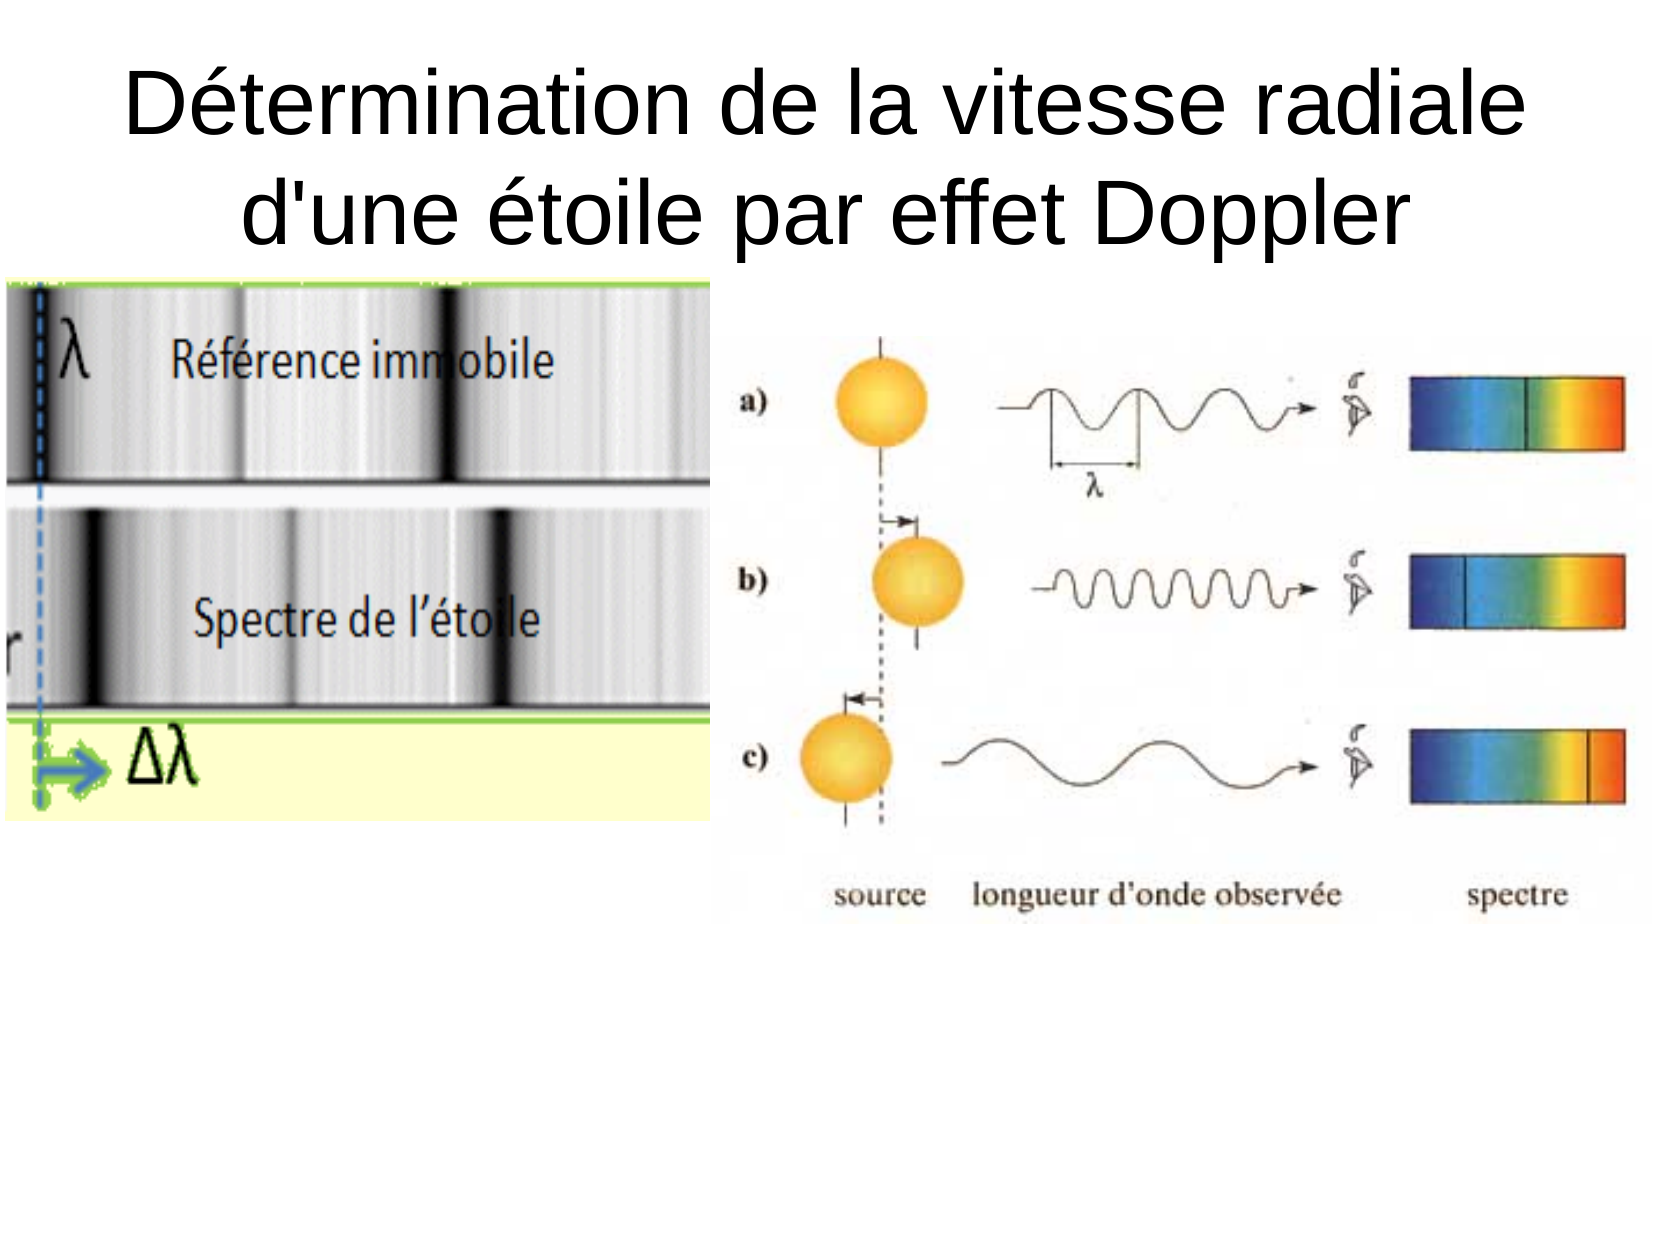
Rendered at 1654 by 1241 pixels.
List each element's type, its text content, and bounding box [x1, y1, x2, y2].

title Détermination de la vitesse radiale d'une étoile par effet Doppler [82, 42, 1571, 263]
picture [4, 277, 1652, 924]
